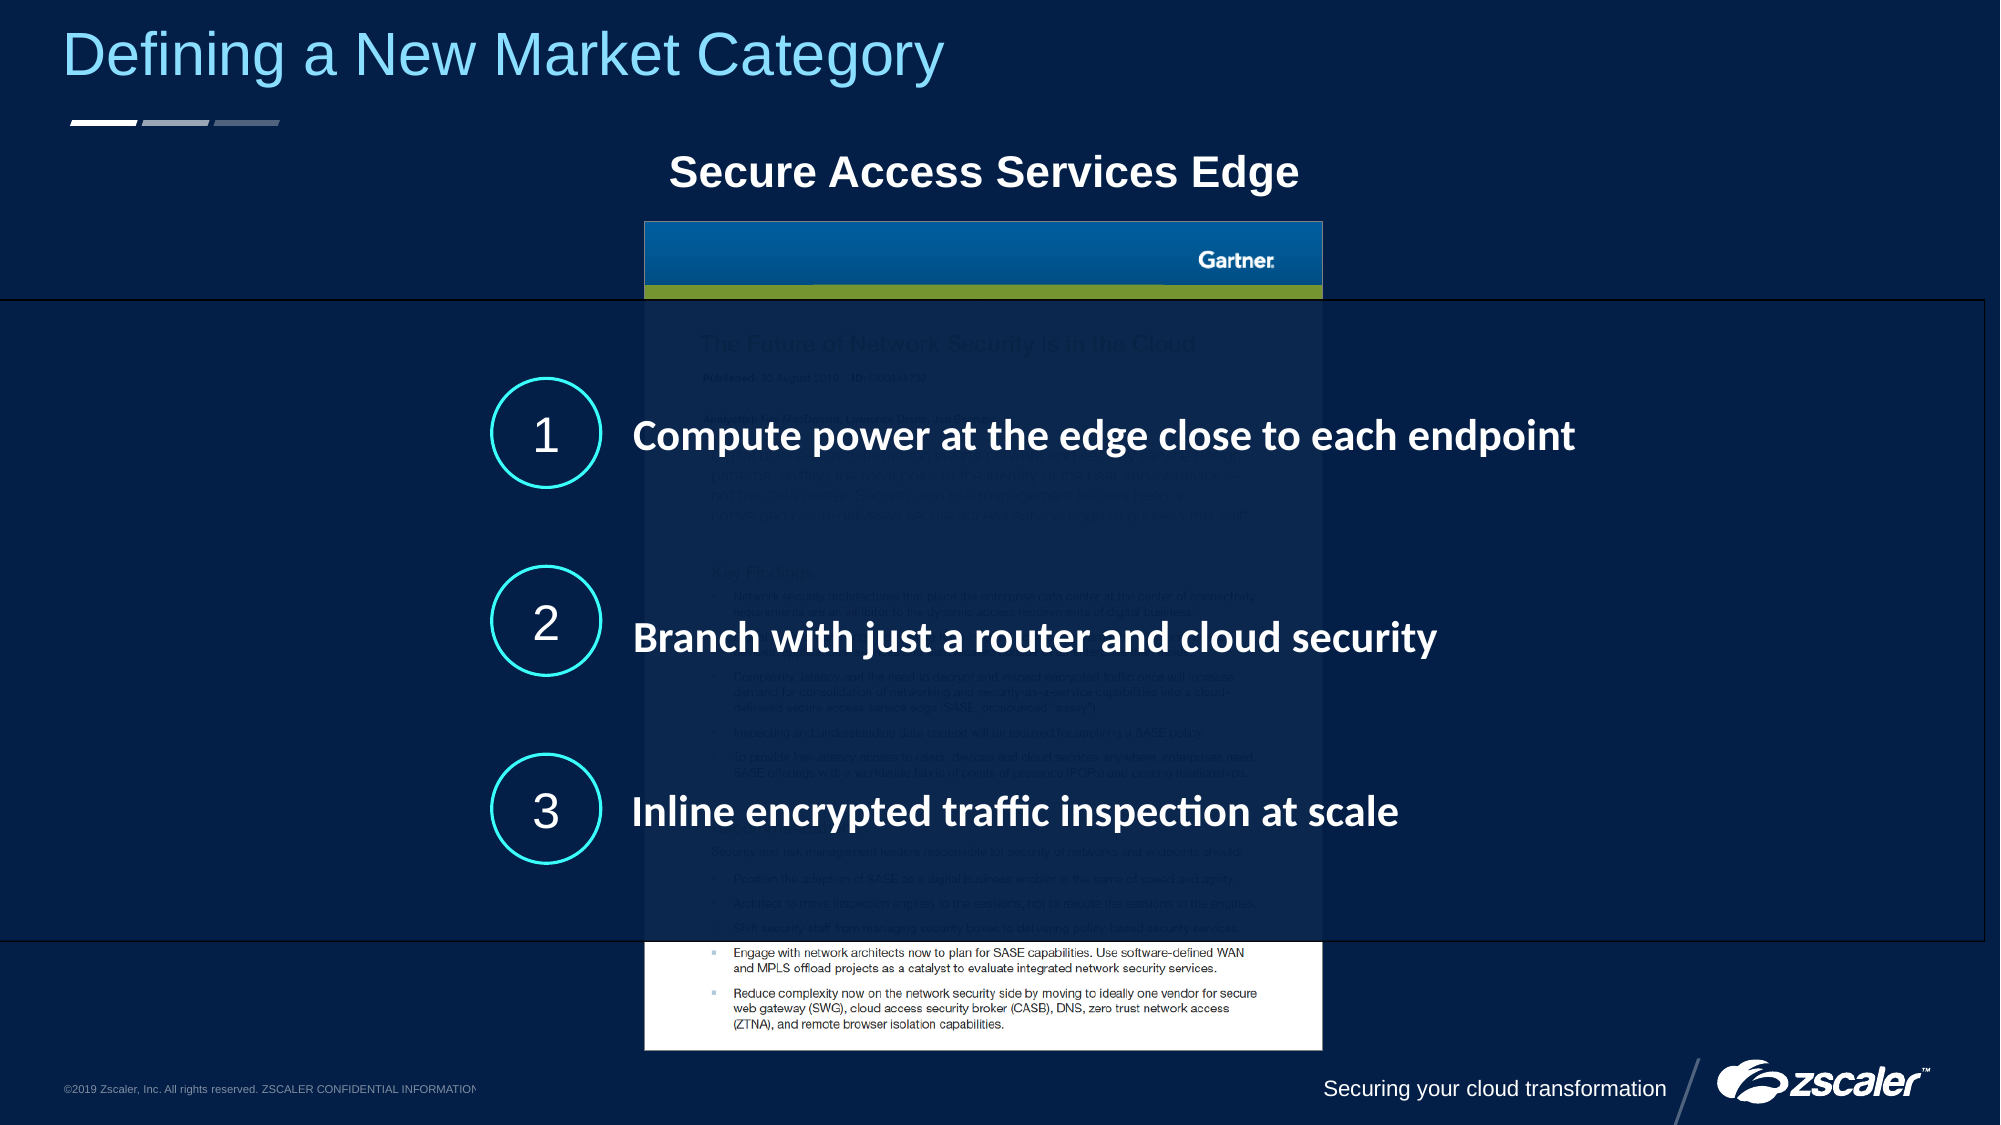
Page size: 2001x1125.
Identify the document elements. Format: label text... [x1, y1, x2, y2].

title Defining a New Market Category [48, 0, 1952, 103]
text_box Secure Access Services Edge [638, 135, 1331, 204]
picture [644, 221, 1322, 299]
picture [644, 942, 1322, 1051]
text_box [0, 299, 2000, 942]
